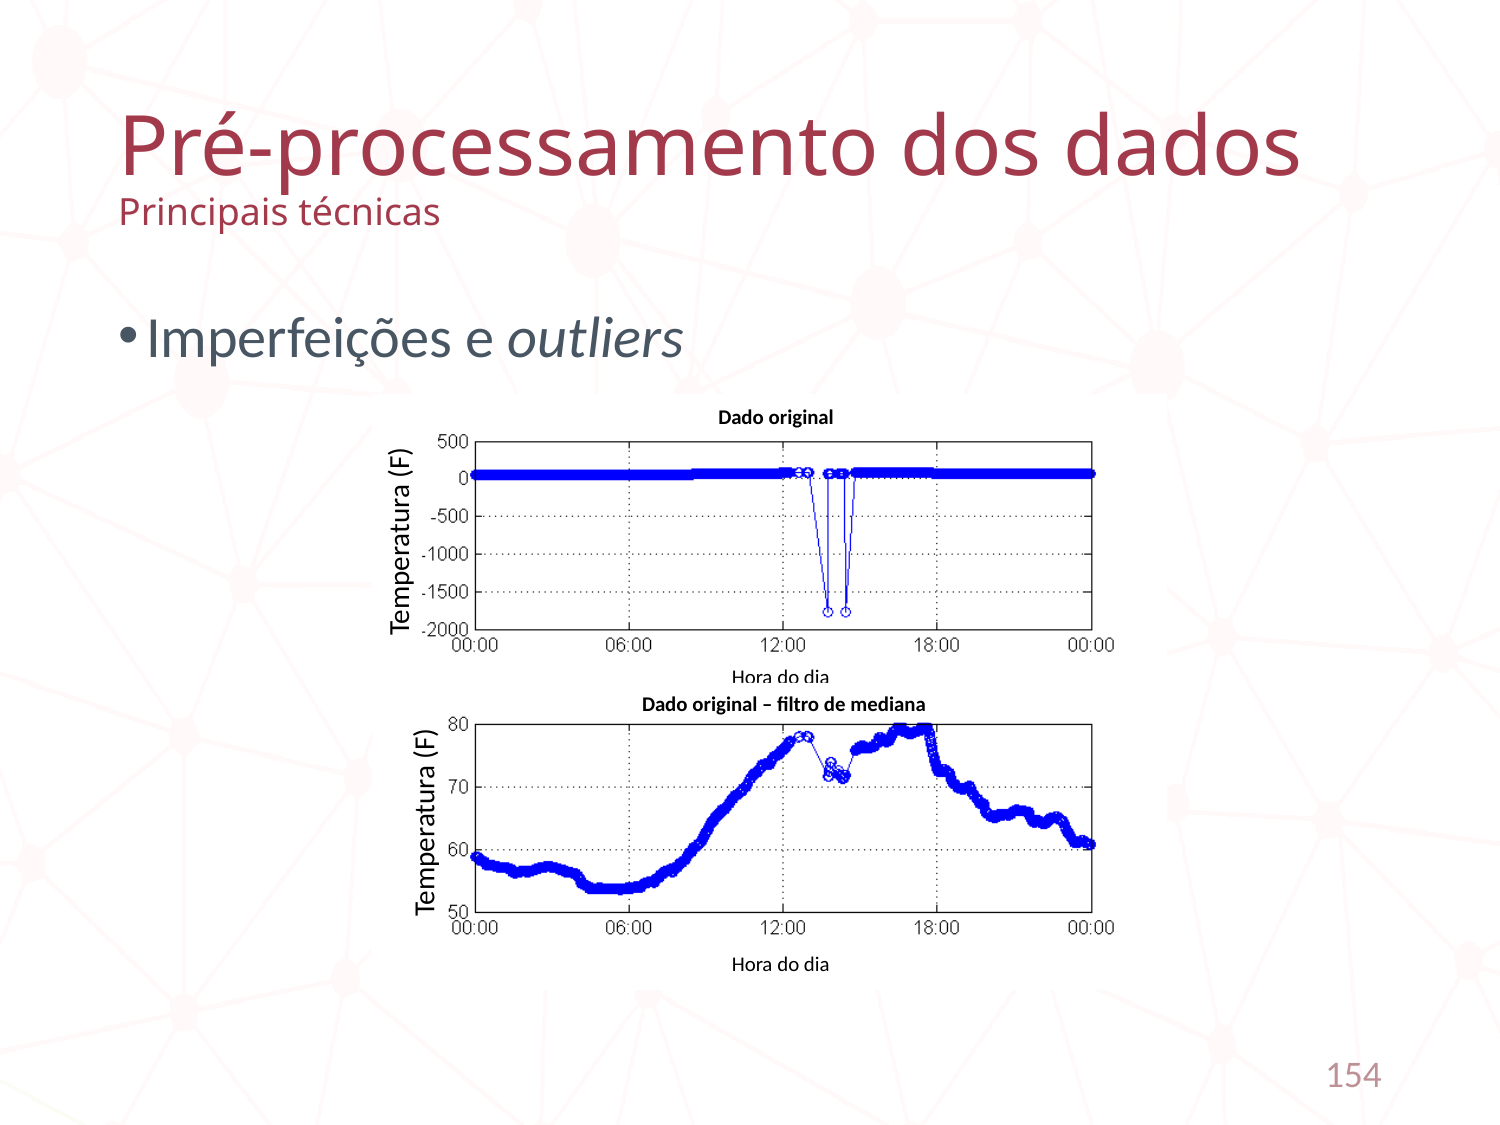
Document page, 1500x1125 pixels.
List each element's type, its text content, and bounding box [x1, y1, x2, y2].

title Pré-processamento dos dados Principais técnicas [103, 59, 1397, 278]
slide_number 154 [1059, 1042, 1397, 1103]
list Imperfeições e outliers [103, 299, 1397, 1014]
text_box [372, 394, 1167, 990]
